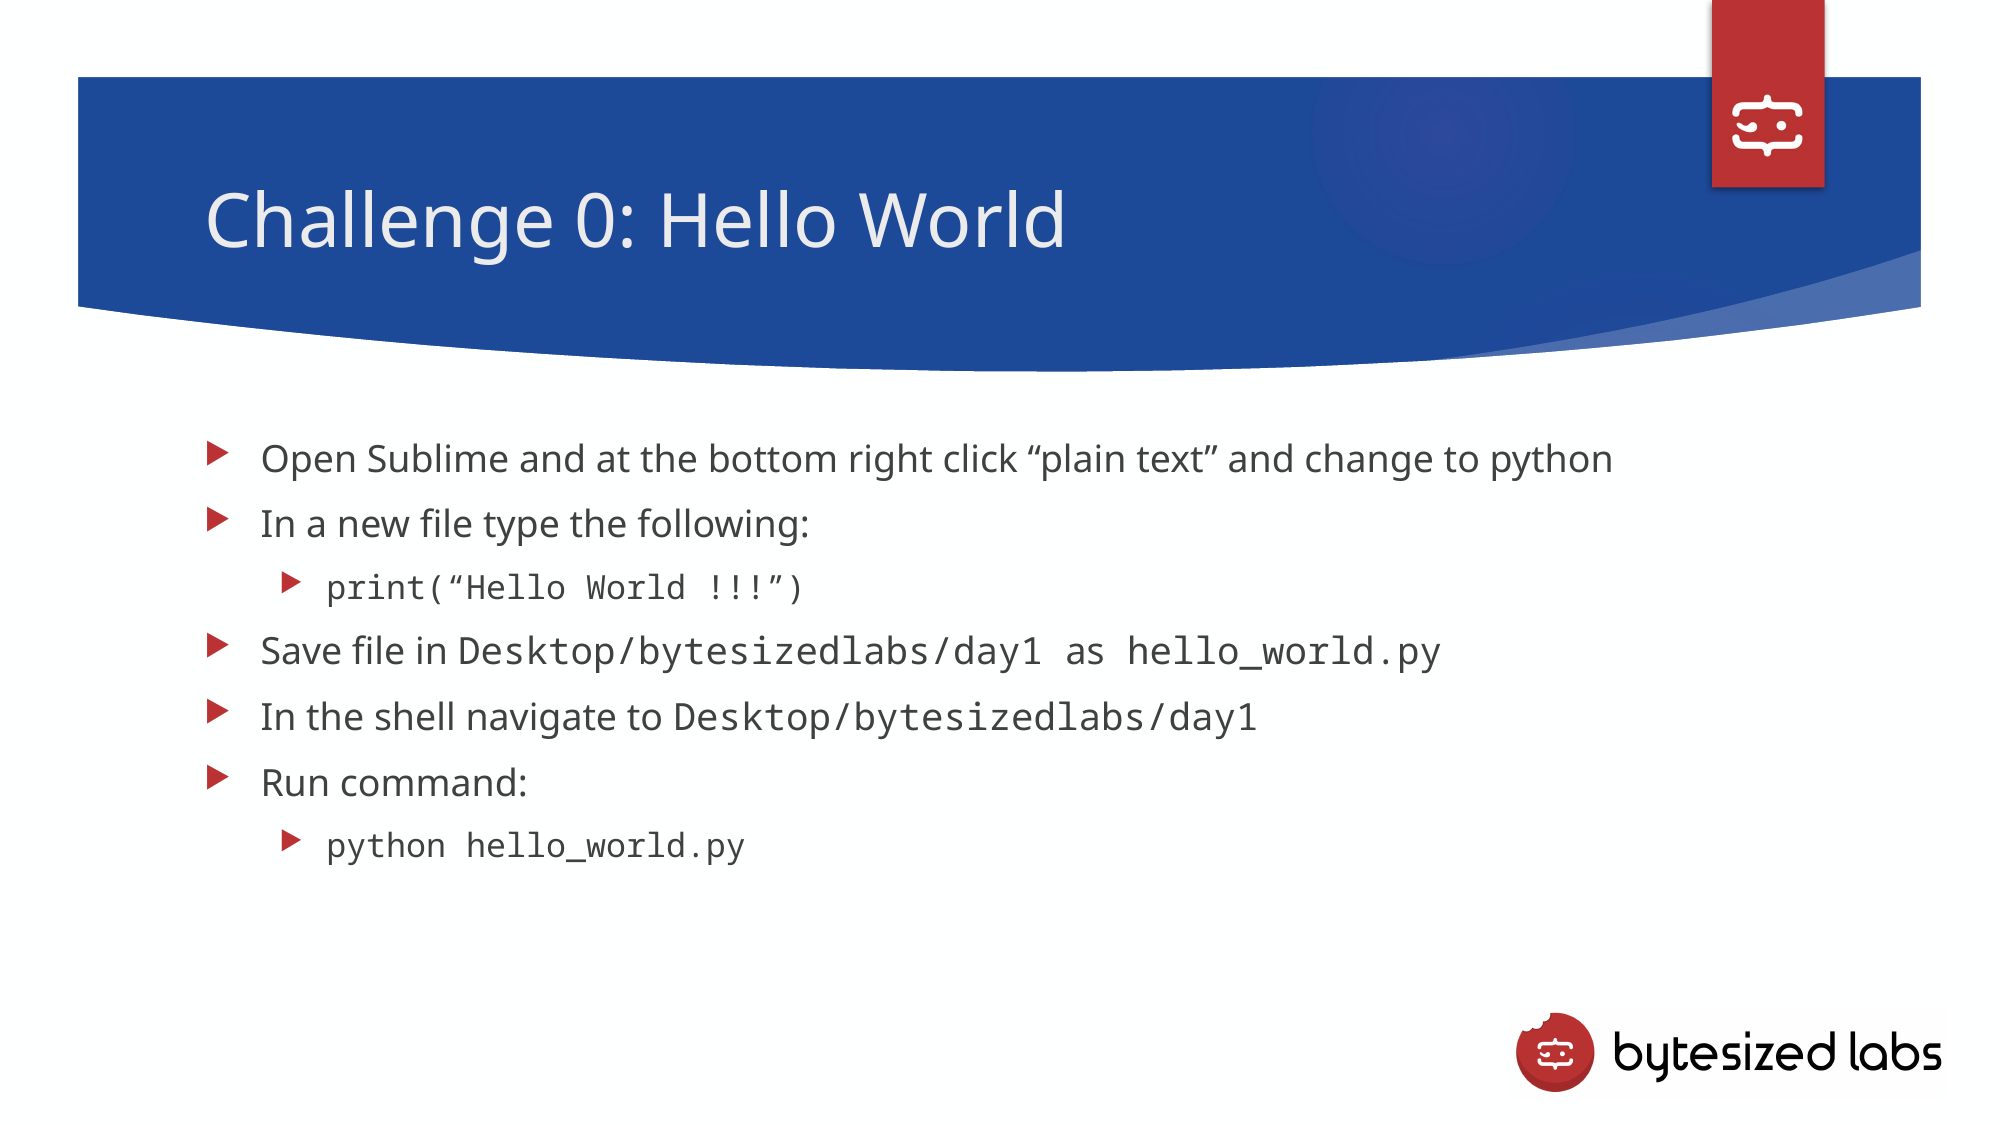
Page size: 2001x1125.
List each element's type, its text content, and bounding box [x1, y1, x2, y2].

picture [1509, 1007, 1947, 1099]
list Open Sublime and at the bottom right click “plain text” and change to python In a new file type the following: print(“Hello World !!!”) Save file in Desktop/bytesizedlabs/day1 as hello_world.py In the shell navigate to Desktop/bytesizedlabs/day1 Run command: python hello_world.py [189, 427, 1638, 988]
picture [1727, 92, 1807, 160]
title Challenge 0: Hello World [189, 159, 1627, 276]
